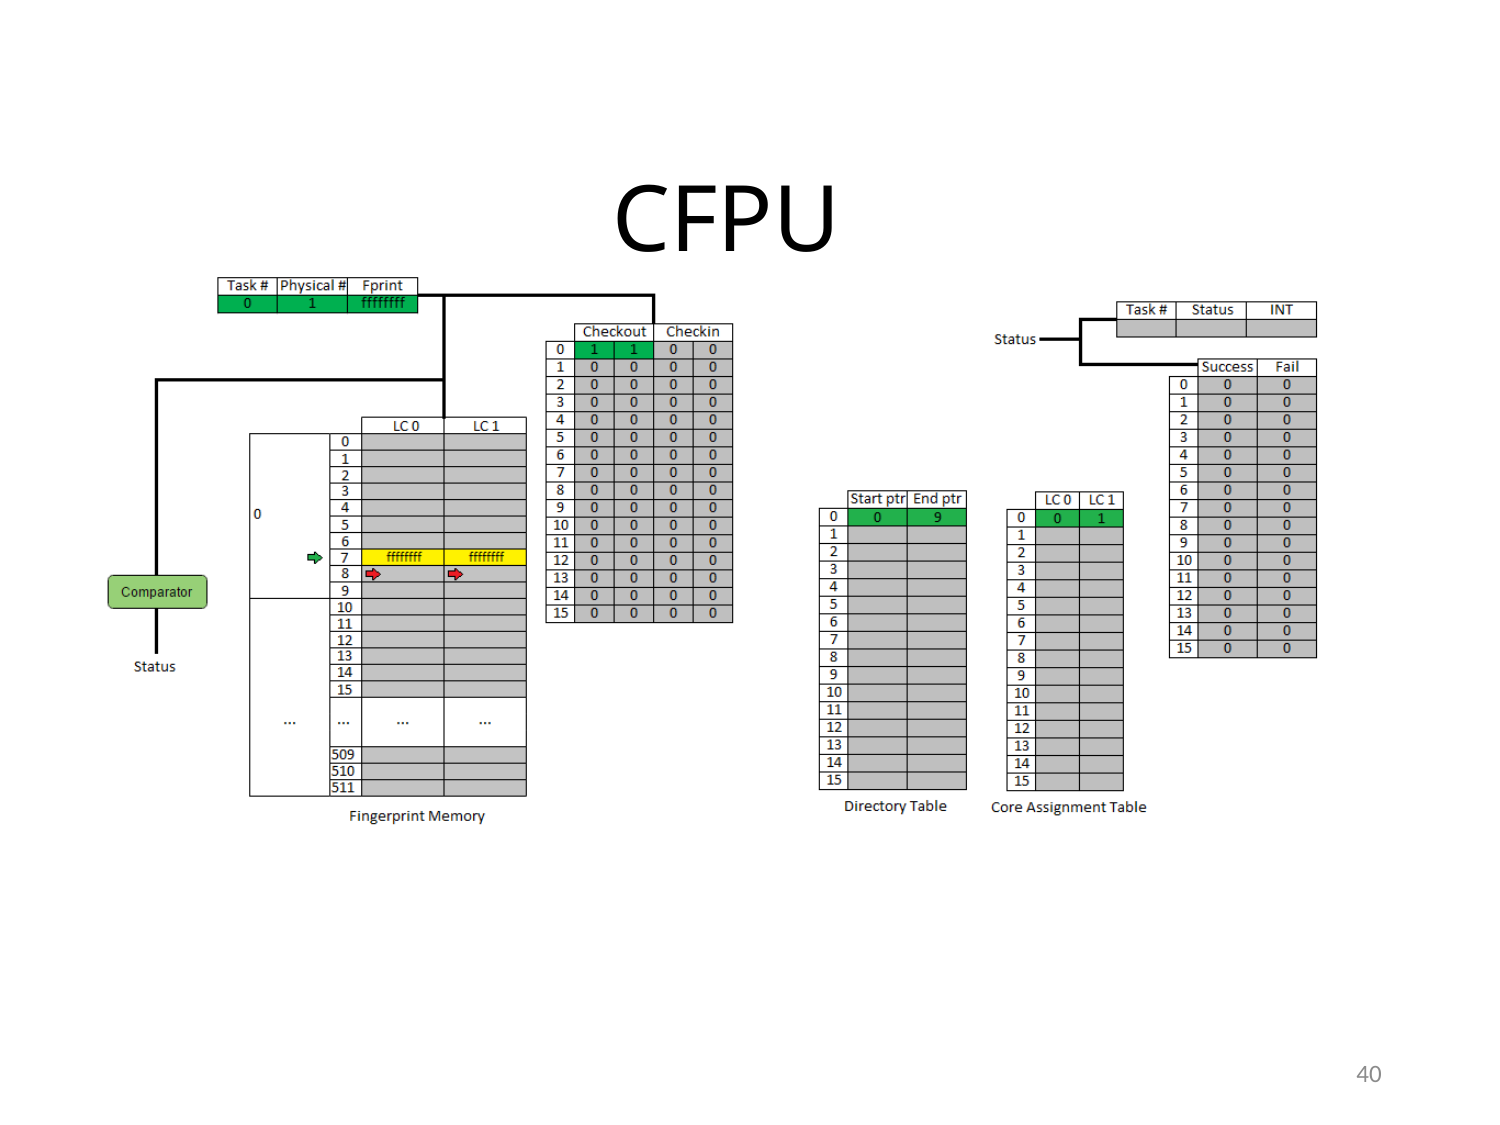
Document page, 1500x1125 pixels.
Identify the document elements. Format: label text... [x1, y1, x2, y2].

picture [89, 253, 1327, 833]
title CFPU [79, 140, 1374, 304]
slide_number 40 [1059, 1042, 1397, 1103]
